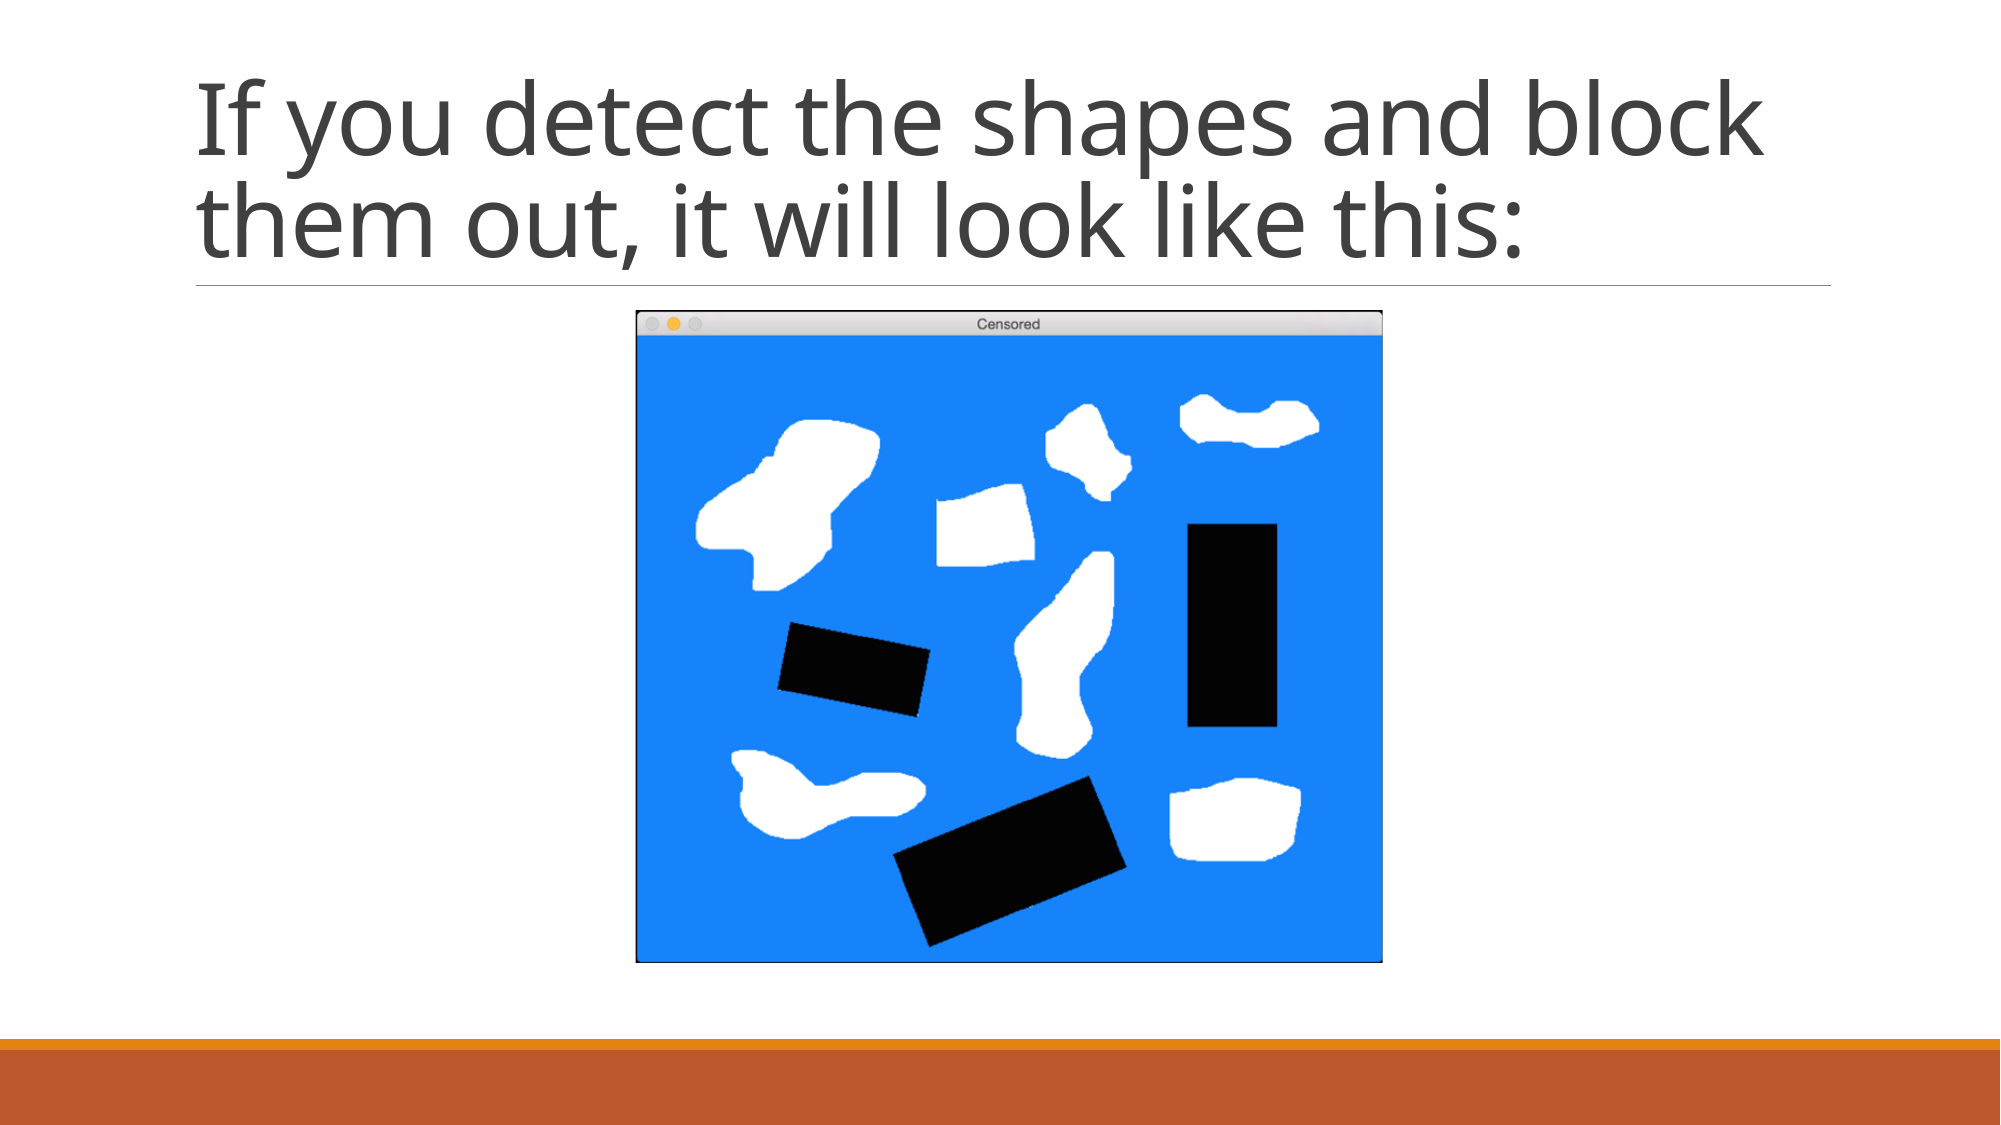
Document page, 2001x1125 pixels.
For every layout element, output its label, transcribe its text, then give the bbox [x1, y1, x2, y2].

title If you detect the shapes and block them out, it will look like this: [180, 47, 1830, 285]
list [635, 309, 1384, 964]
